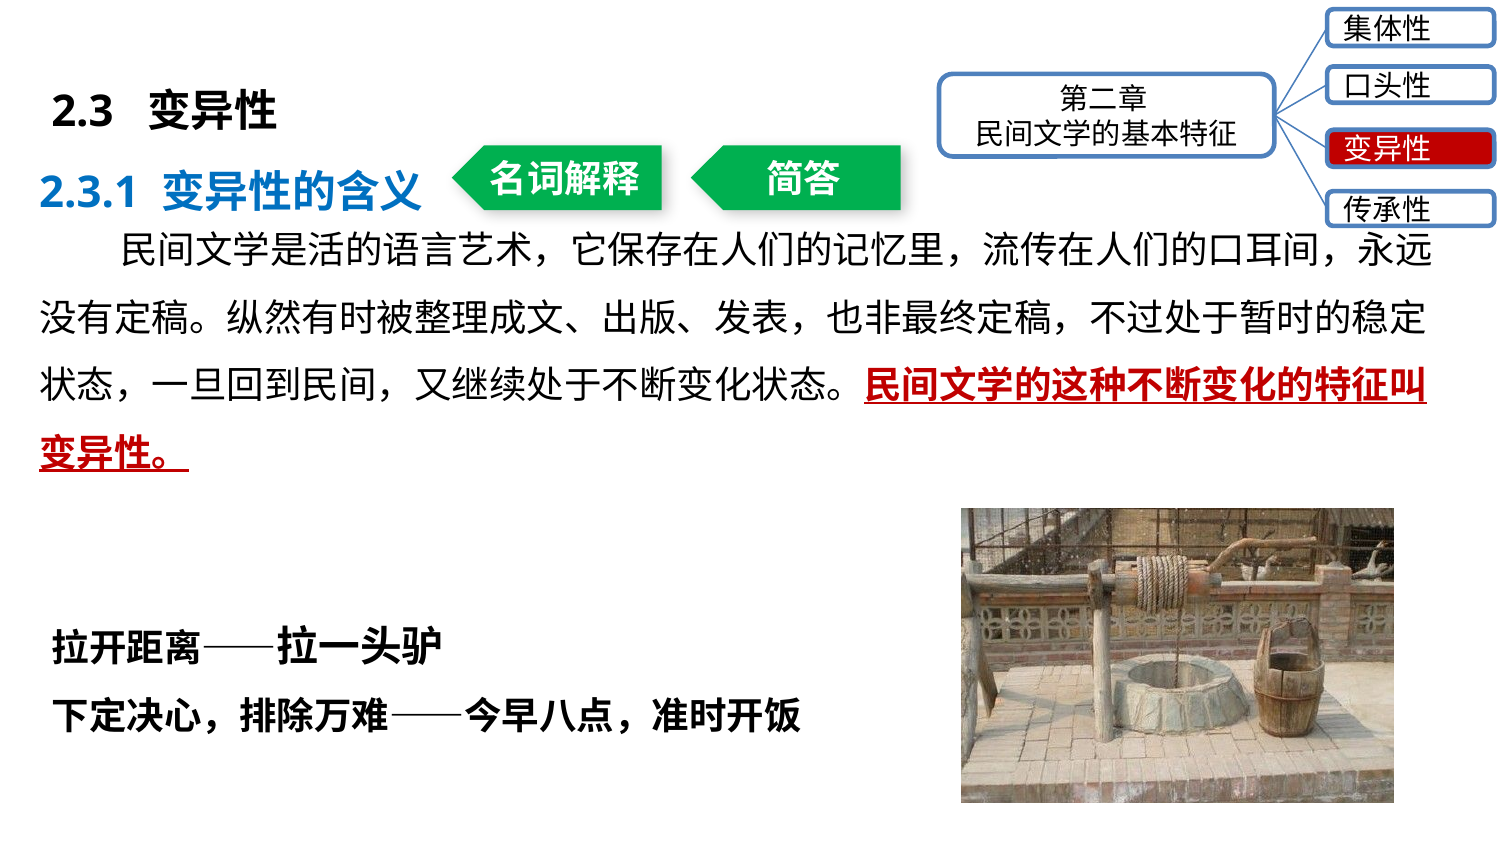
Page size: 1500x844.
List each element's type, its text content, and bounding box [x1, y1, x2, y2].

text_box 名词解释 [501, 143, 664, 213]
picture [961, 508, 1394, 803]
text_box 2.3 变异性 [39, 50, 290, 141]
text_box 拉开距离——拉一头驴 下定决心，排除万难——今早八点，准时开饭 [40, 588, 869, 743]
text_box 2.3.1 变异性的含义 [27, 132, 501, 223]
text_box 民间文学是活的语言艺术，它保存在人们的记忆里，流传在人们的口耳间，永远没有定稿。纵然有时被整理成文、出版、发表，也非最终定稿，不过处于暂时的稳定状态，一旦回到民间，又继续处于不断变化状态。民间文学的这种不断变化的特征叫变异性。 [27, 145, 1473, 479]
text_box 简答 [688, 143, 903, 213]
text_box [938, 8, 1495, 227]
